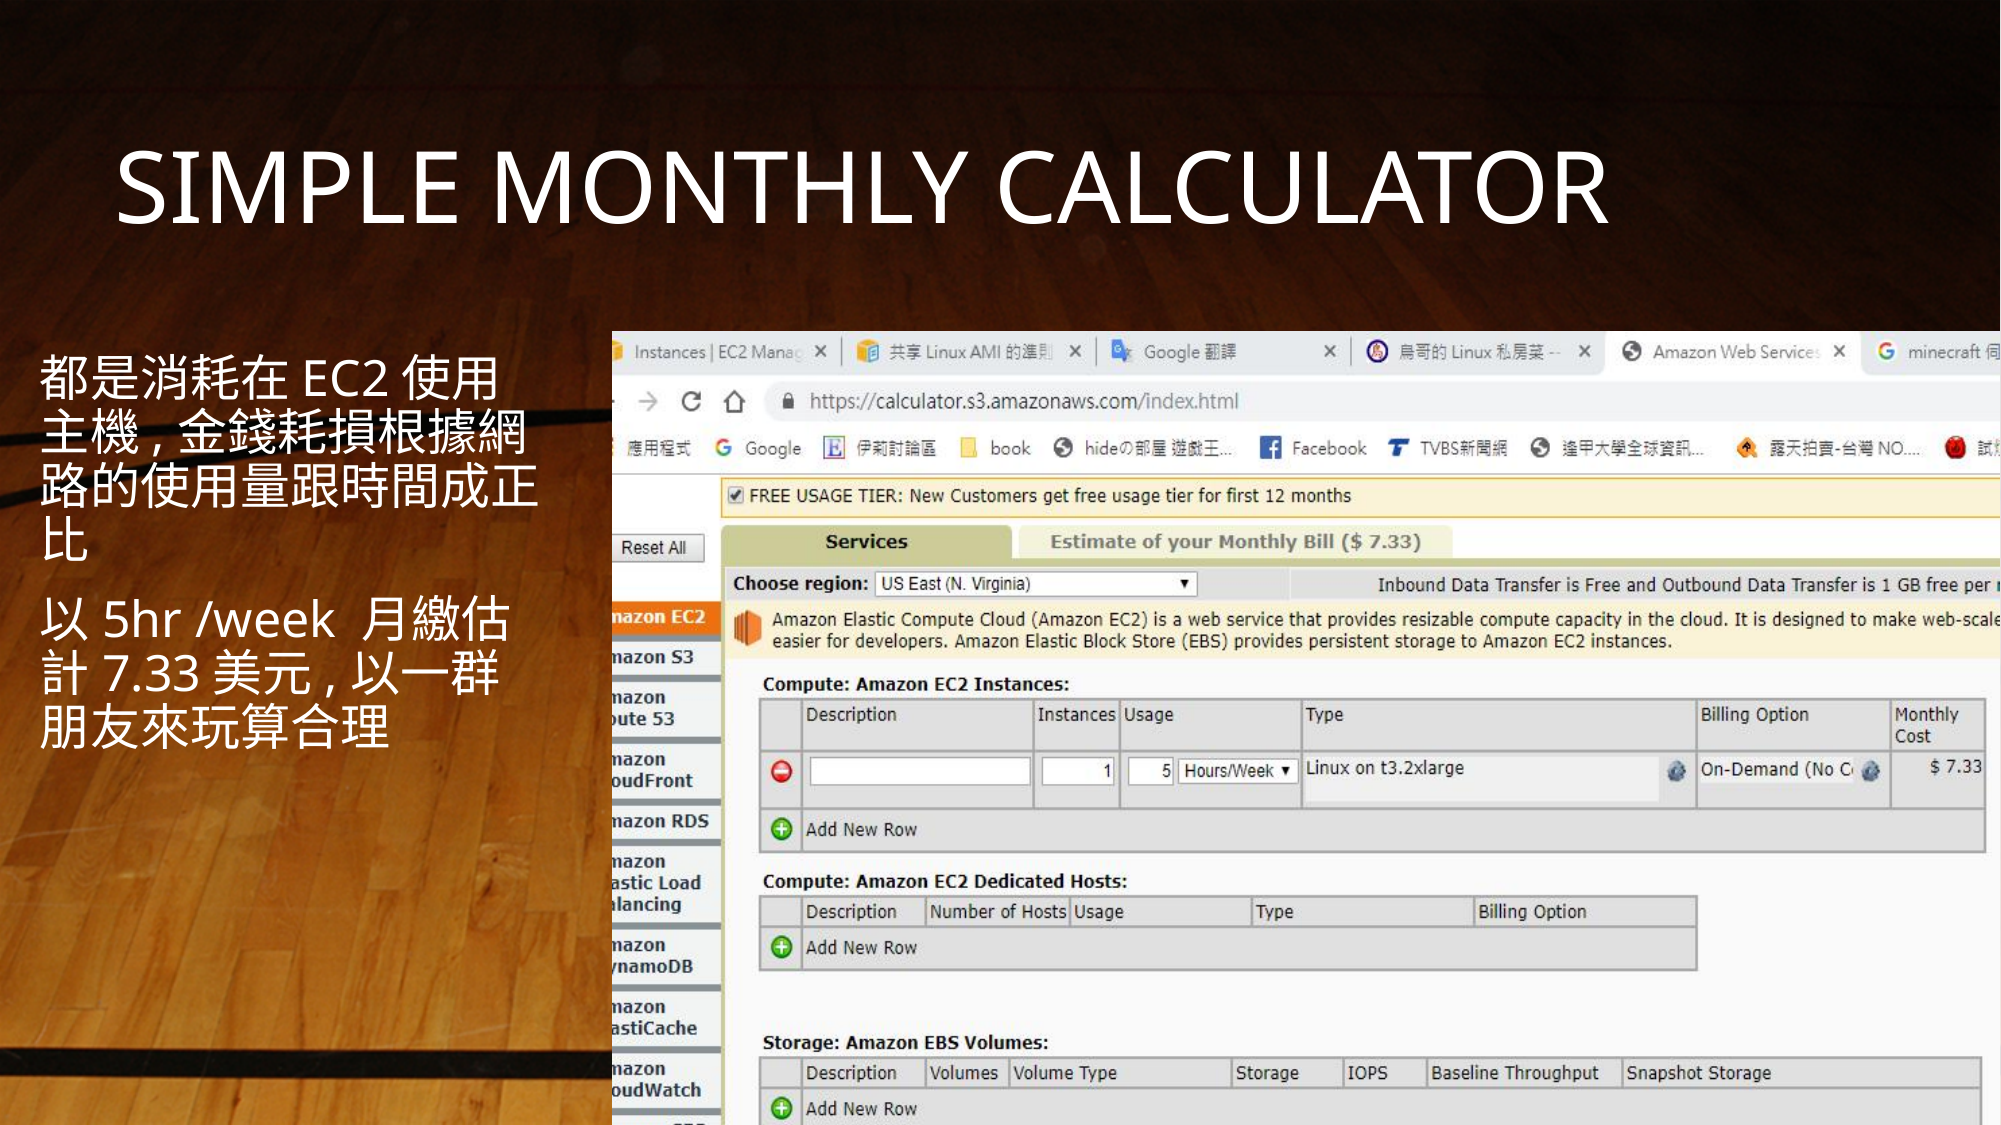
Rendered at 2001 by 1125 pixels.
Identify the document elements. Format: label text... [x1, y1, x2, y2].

list 都是消耗在EC2使用主機,金錢耗損根據網路的使用量跟時間成正比 以5hr /week 月繳估計7.33美元,以一群朋友來玩算合理 [24, 345, 563, 1125]
title SIMPLE MONTHLY CALCULATOR [99, 31, 1687, 253]
picture [0, 0, 2001, 1125]
